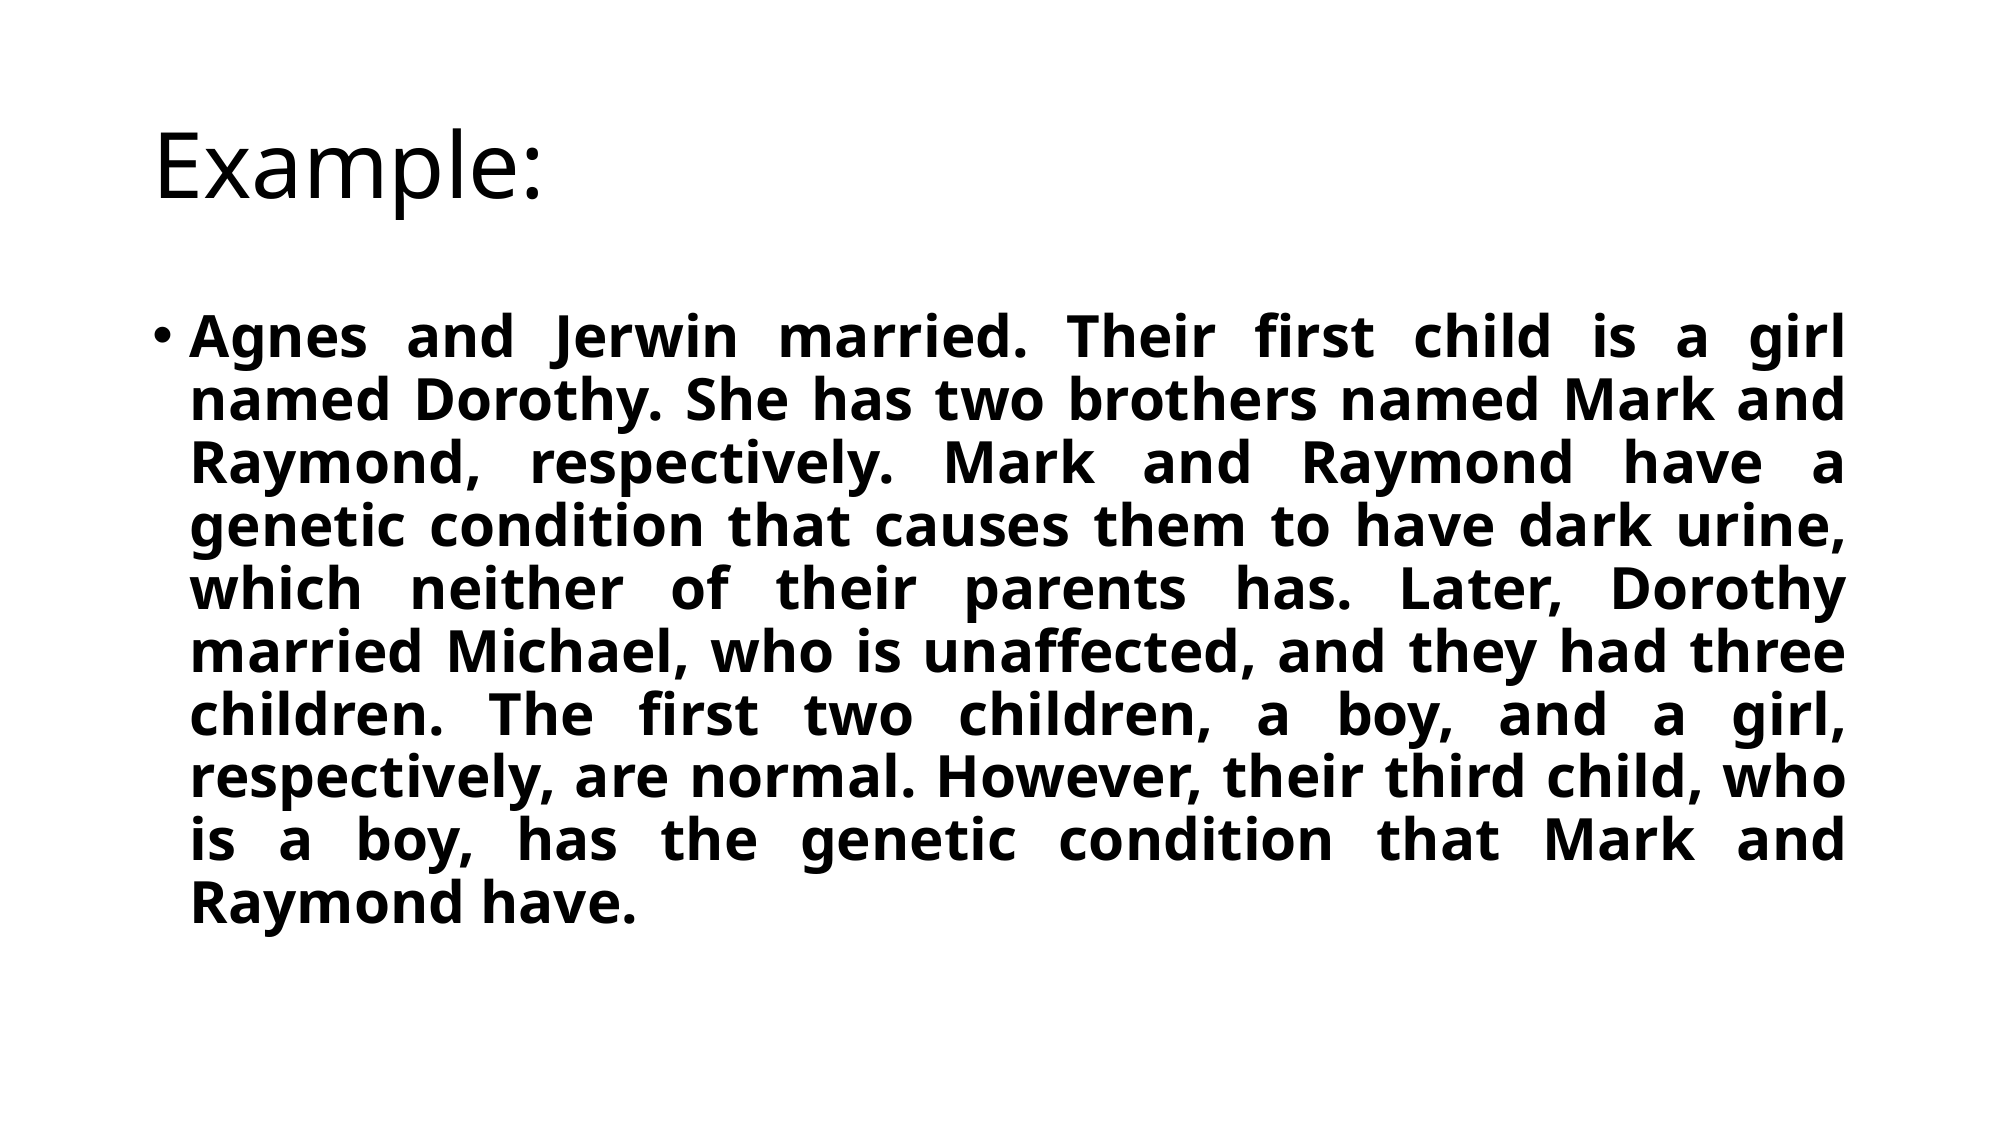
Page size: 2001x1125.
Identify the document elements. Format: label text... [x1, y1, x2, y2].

title Example: [137, 59, 1863, 278]
list Agnes and Jerwin married. Their first child is a girl named Dorothy. She has two brothers named Mark and Raymond, respectively. Mark and Raymond have a genetic condition that causes them to have dark urine, which neither of their parents has. Later, Dorothy married Michael, who is unaffected, and they had three children. The first two children, a boy, and a girl, respectively, are normal. However, their third child, who is a boy, has the genetic condition that Mark and Raymond have. [137, 299, 1863, 1014]
